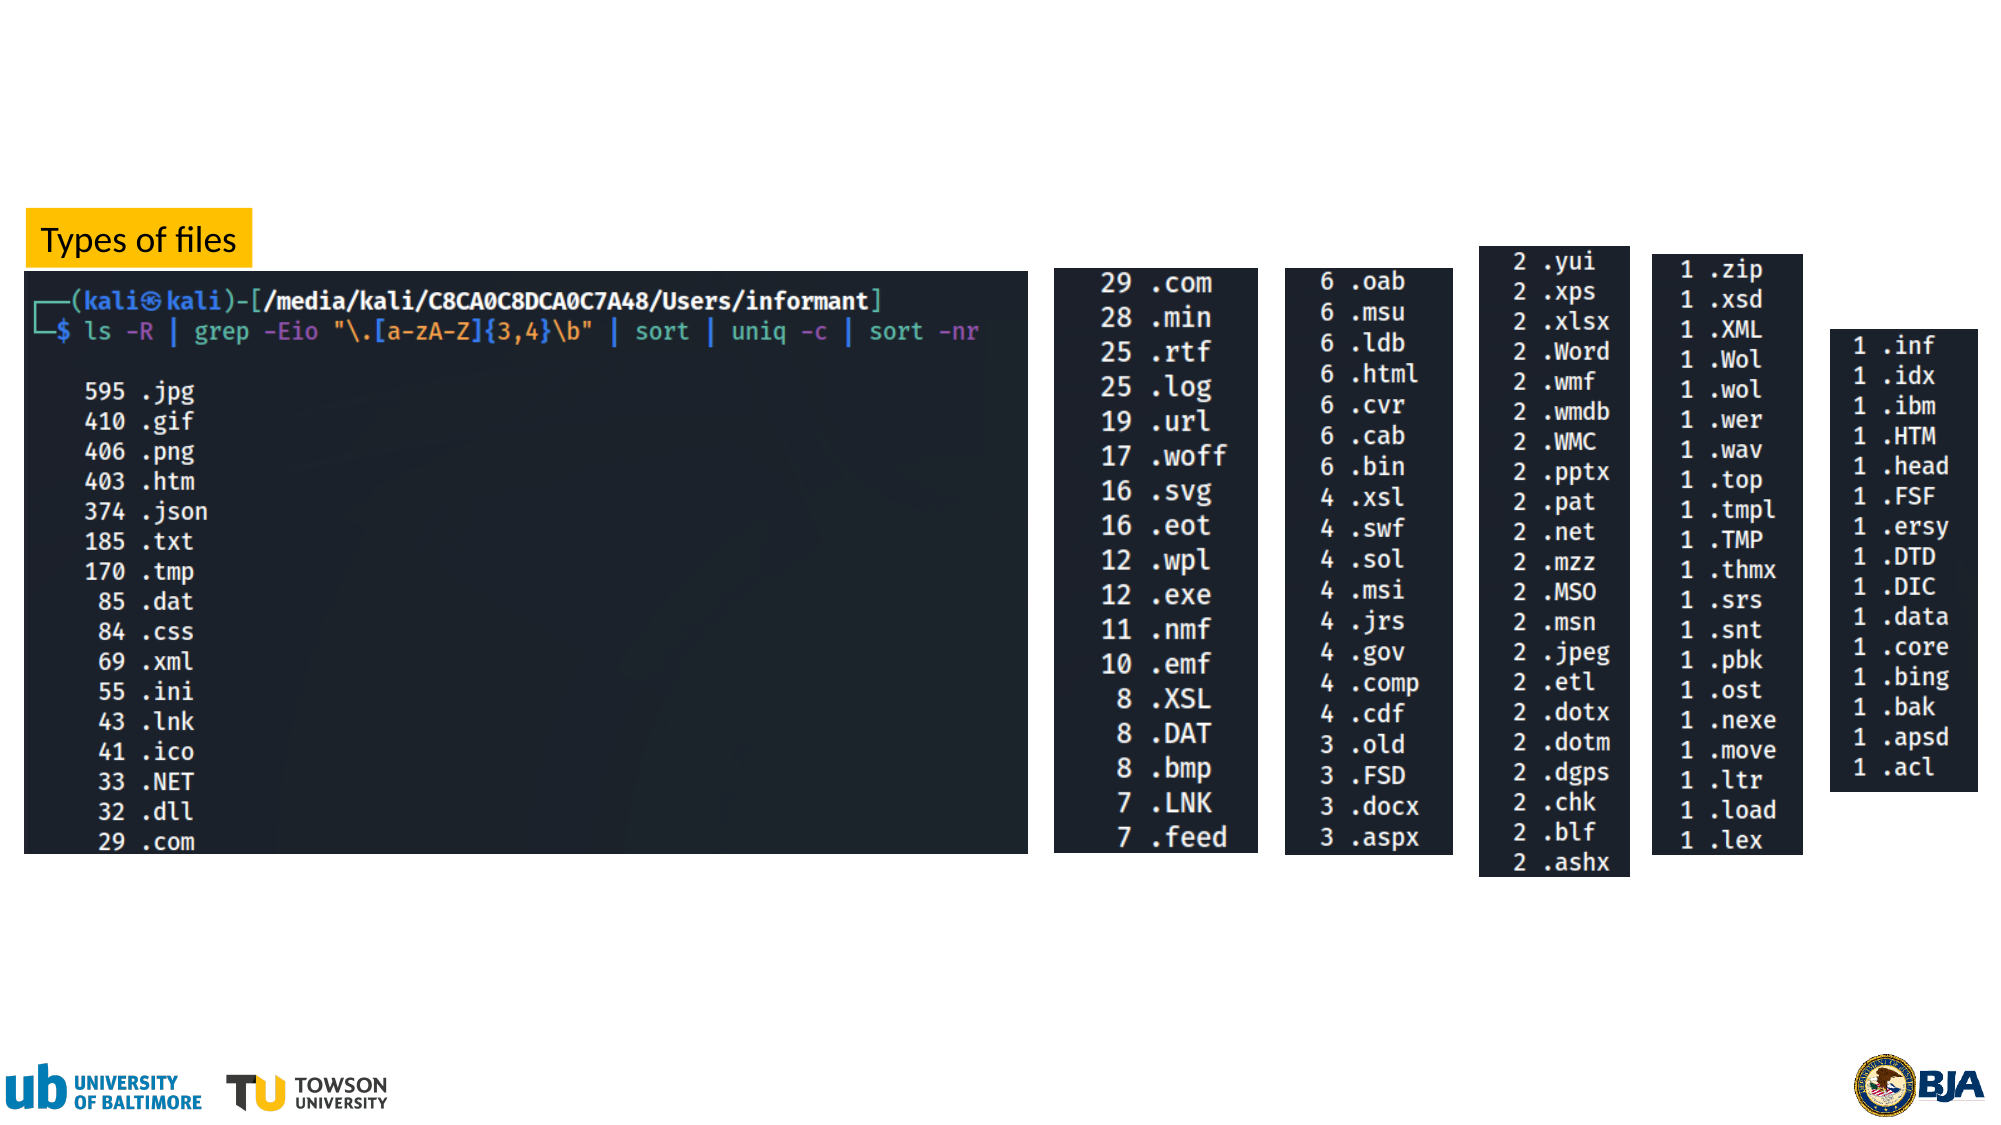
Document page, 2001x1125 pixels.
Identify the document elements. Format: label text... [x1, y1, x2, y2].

picture [1652, 254, 1803, 855]
picture [1829, 329, 1978, 792]
text_box Types of files [25, 207, 253, 268]
picture [1854, 1054, 1986, 1117]
picture [24, 271, 1028, 854]
picture [0, 1031, 407, 1125]
picture [1054, 268, 1258, 853]
picture [1285, 268, 1453, 855]
picture [1479, 246, 1630, 877]
